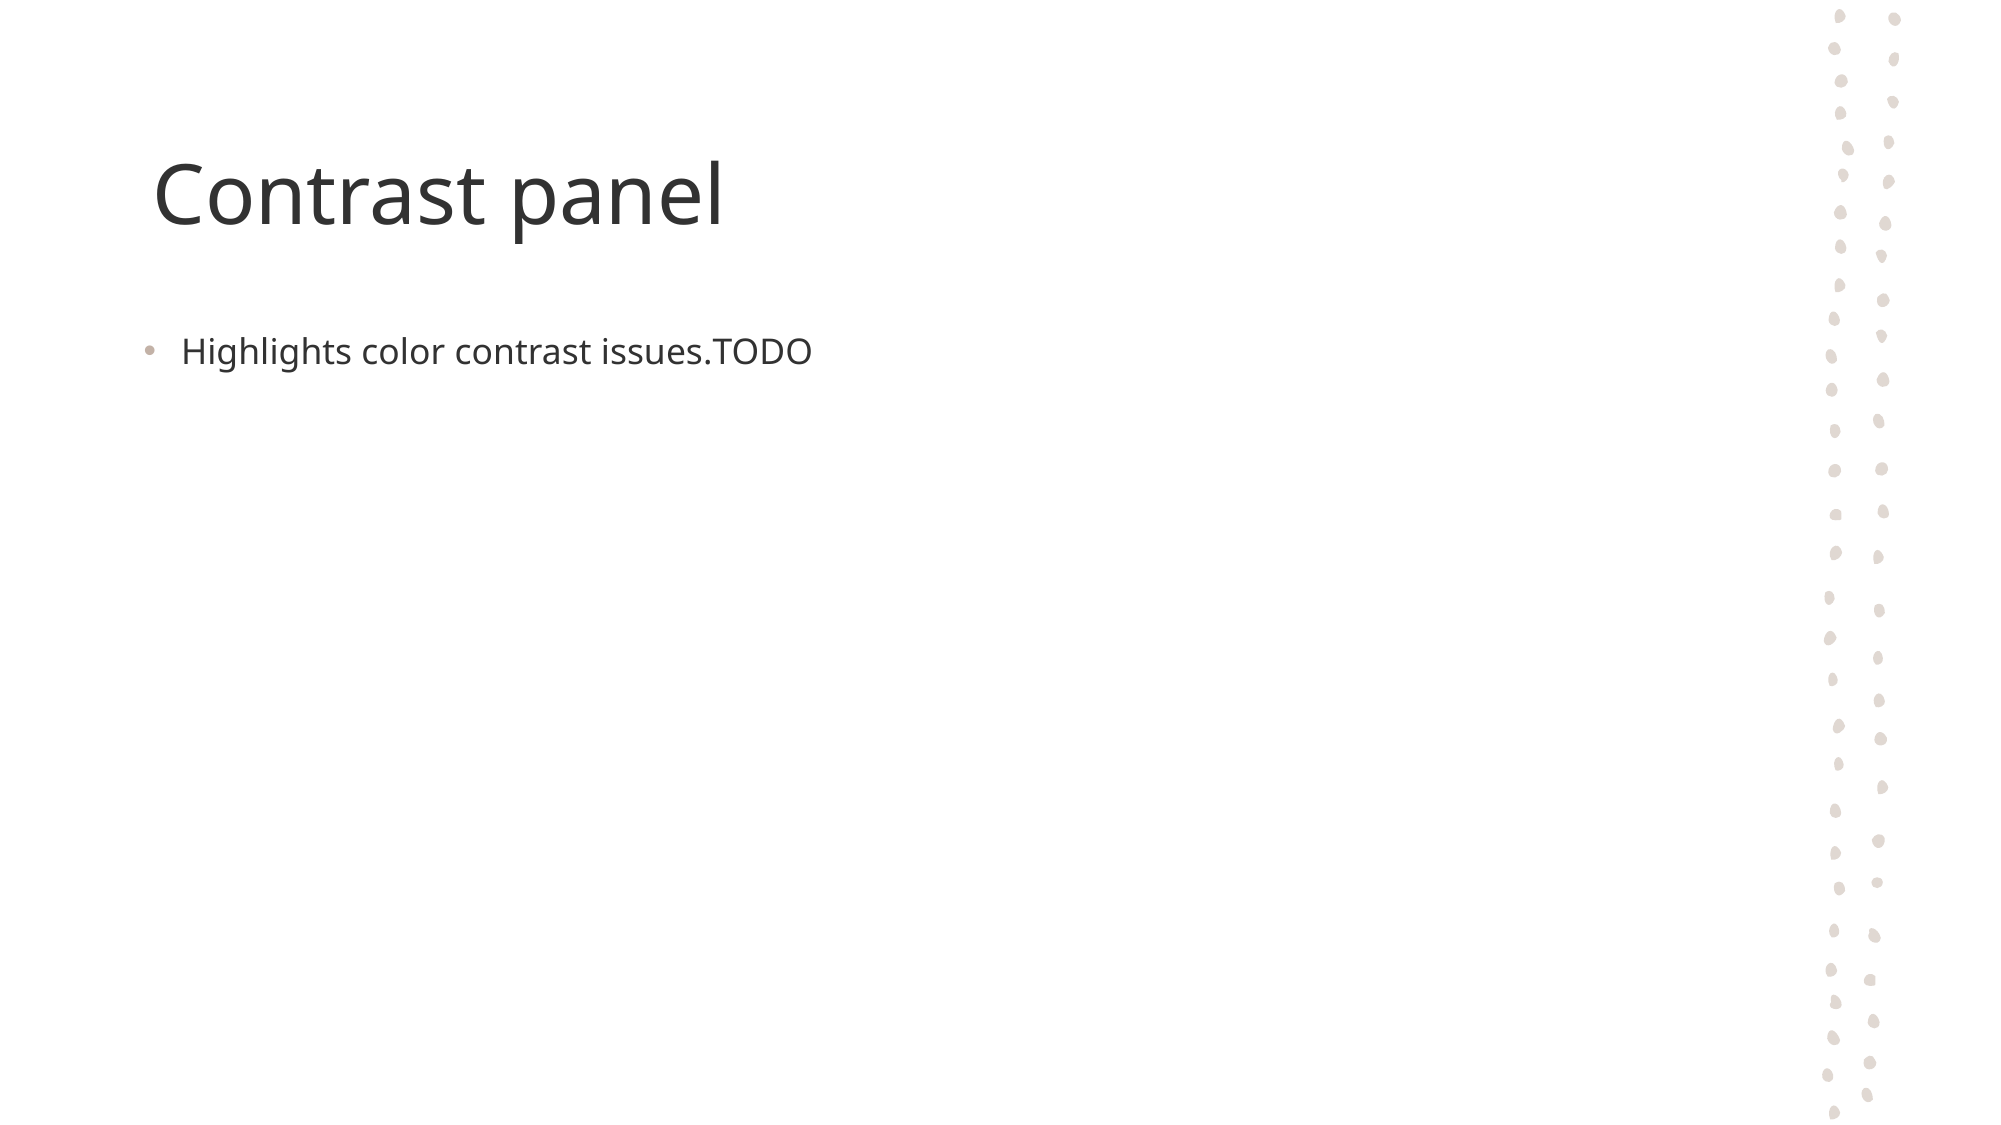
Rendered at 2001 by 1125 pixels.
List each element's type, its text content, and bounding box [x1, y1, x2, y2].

list Highlights color contrast issues.TODO [128, 299, 1682, 920]
title Contrast panel [138, 82, 1763, 300]
